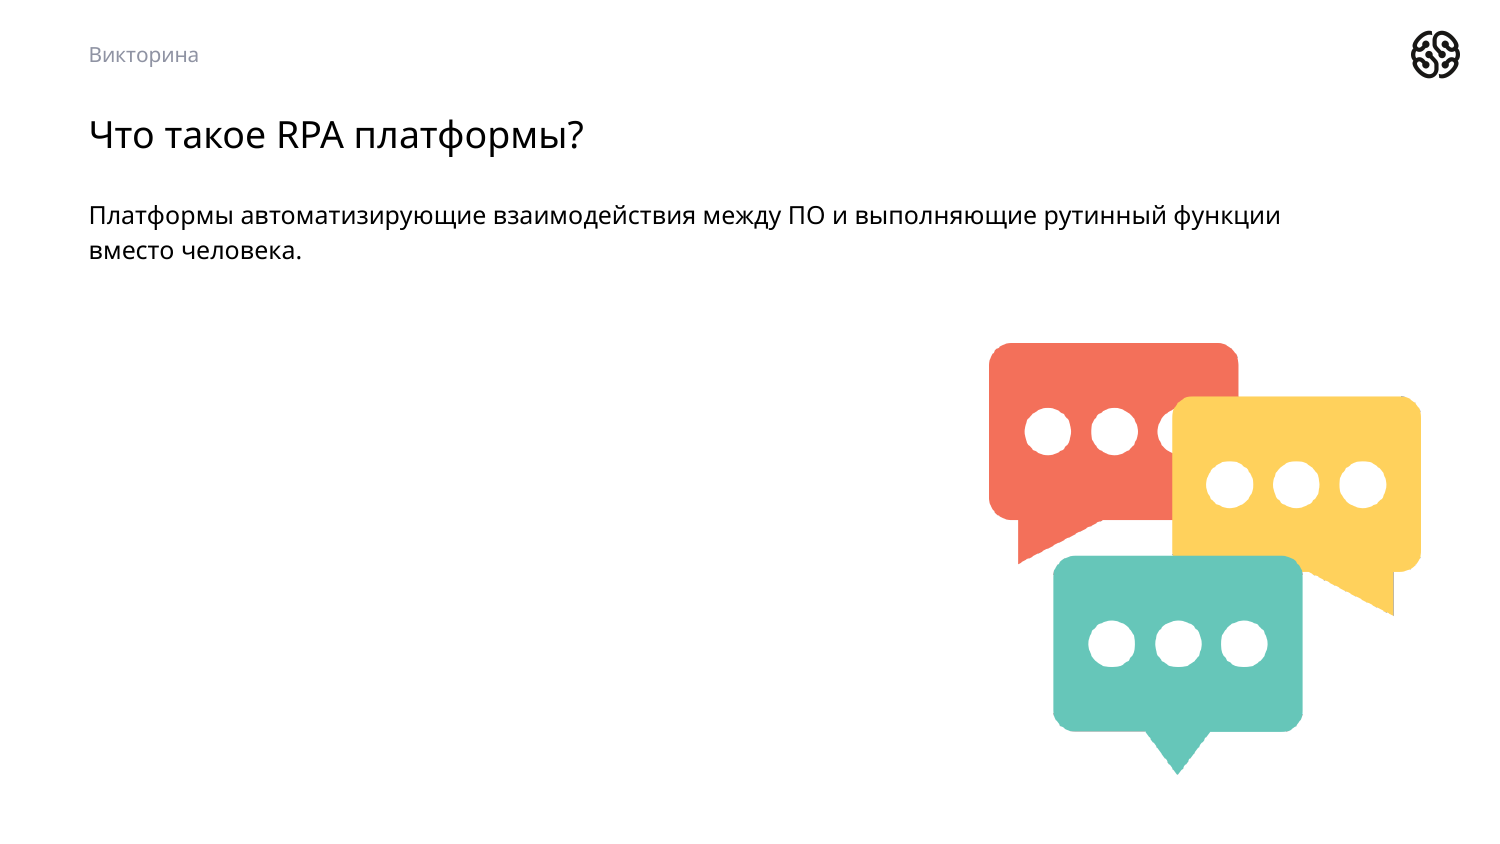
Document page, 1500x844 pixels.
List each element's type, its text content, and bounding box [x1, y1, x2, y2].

subtitle Платформы автоматизирующие взаимодействия между ПО и выполняющие рутинный функции вместо человека. [88, 0, 1412, 475]
picture [989, 343, 1421, 775]
subtitle Викторина [88, 24, 1066, 84]
picture [1412, 30, 1460, 79]
